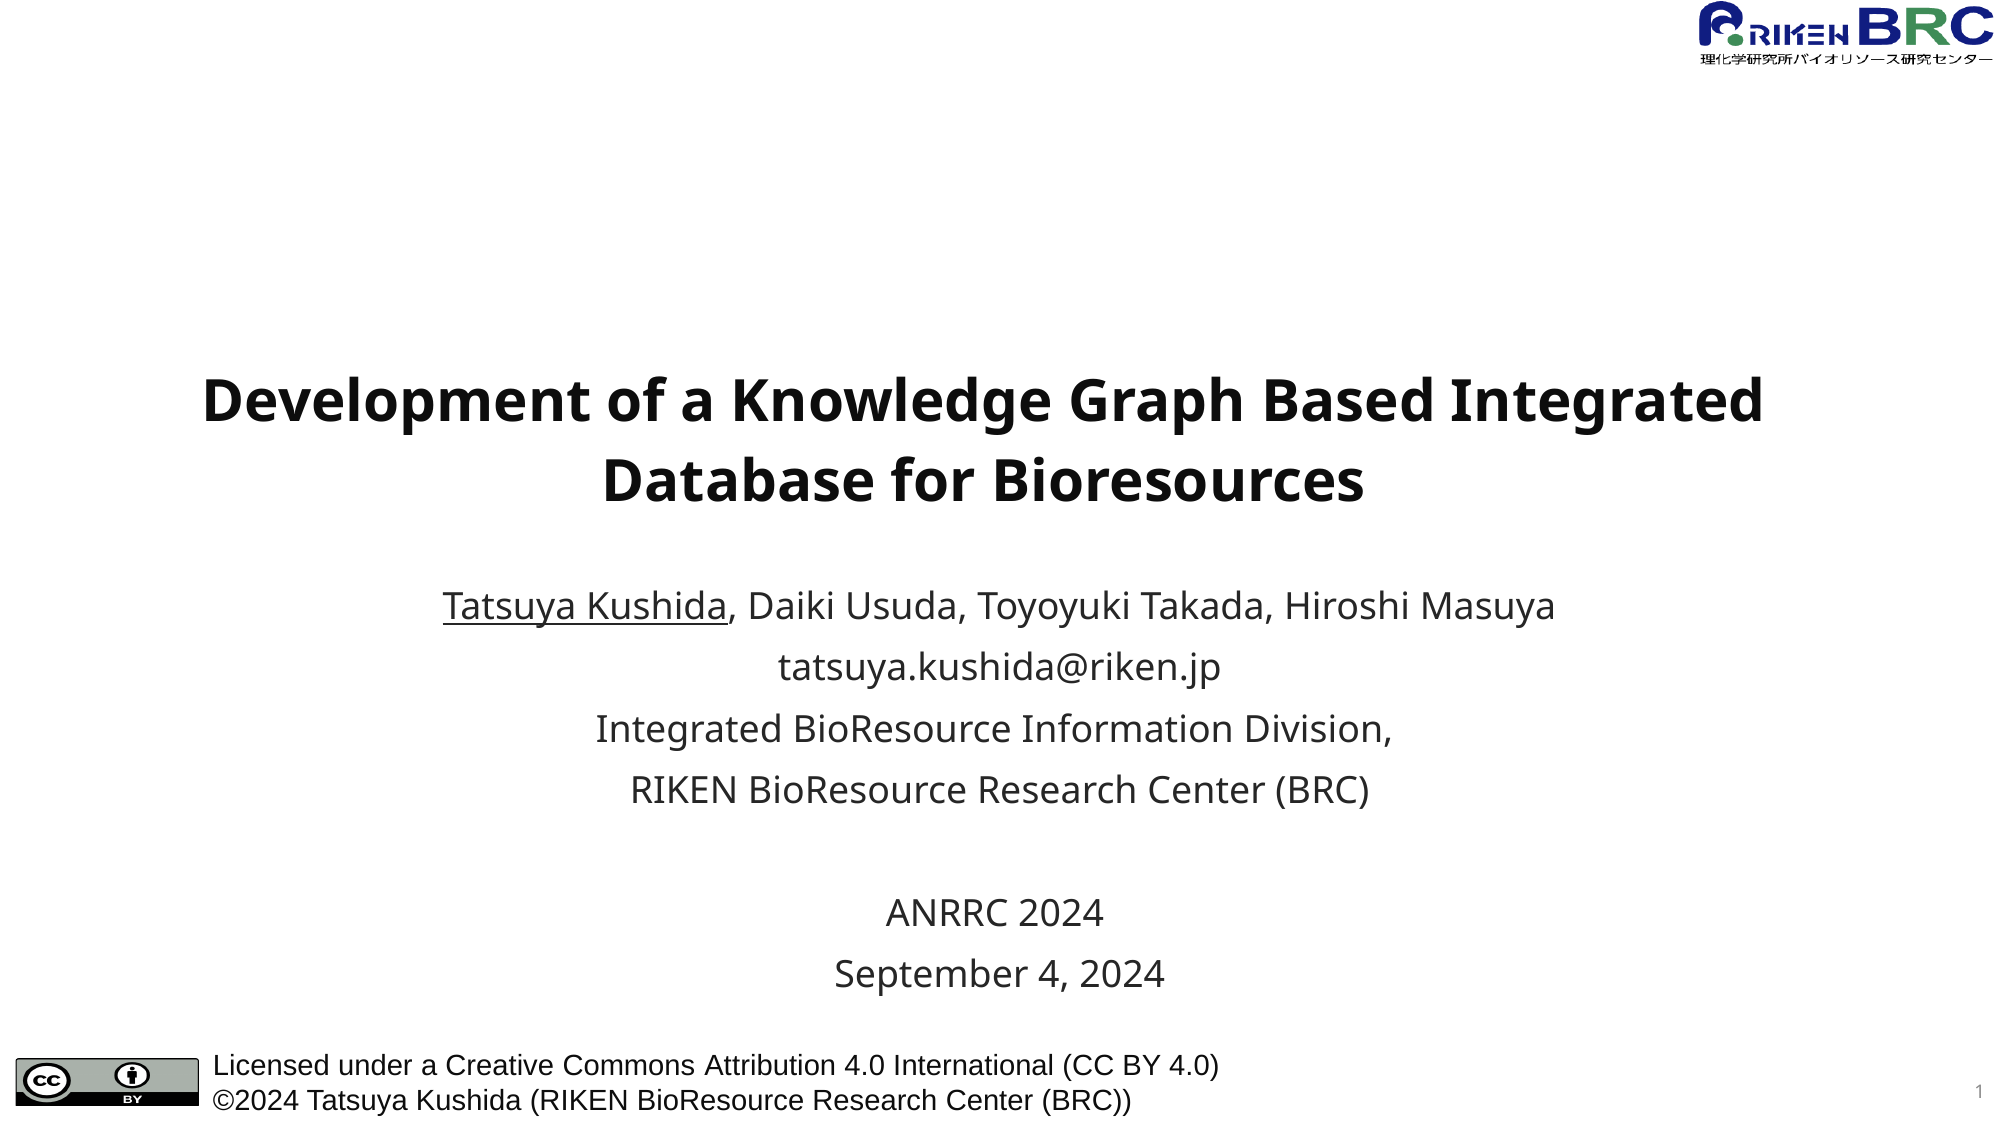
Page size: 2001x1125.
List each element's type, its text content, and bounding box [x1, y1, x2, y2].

picture [1689, 0, 2000, 65]
picture [15, 1058, 199, 1106]
slide_number 1 [1550, 1062, 2000, 1122]
text_box Tatsuya Kushida, Daiki Usuda, Toyoyuki Takada, Hiroshi Masuya tatsuya.kushida@riken.jp Integrated BioResource Information Division, RIKEN BioResource Research Center (BRC) ANRRC 2024 September 4, 2024 [356, 579, 1644, 1003]
title Development of a Knowledge Graph Based Integrated Database for Bioresources [118, 184, 1850, 521]
